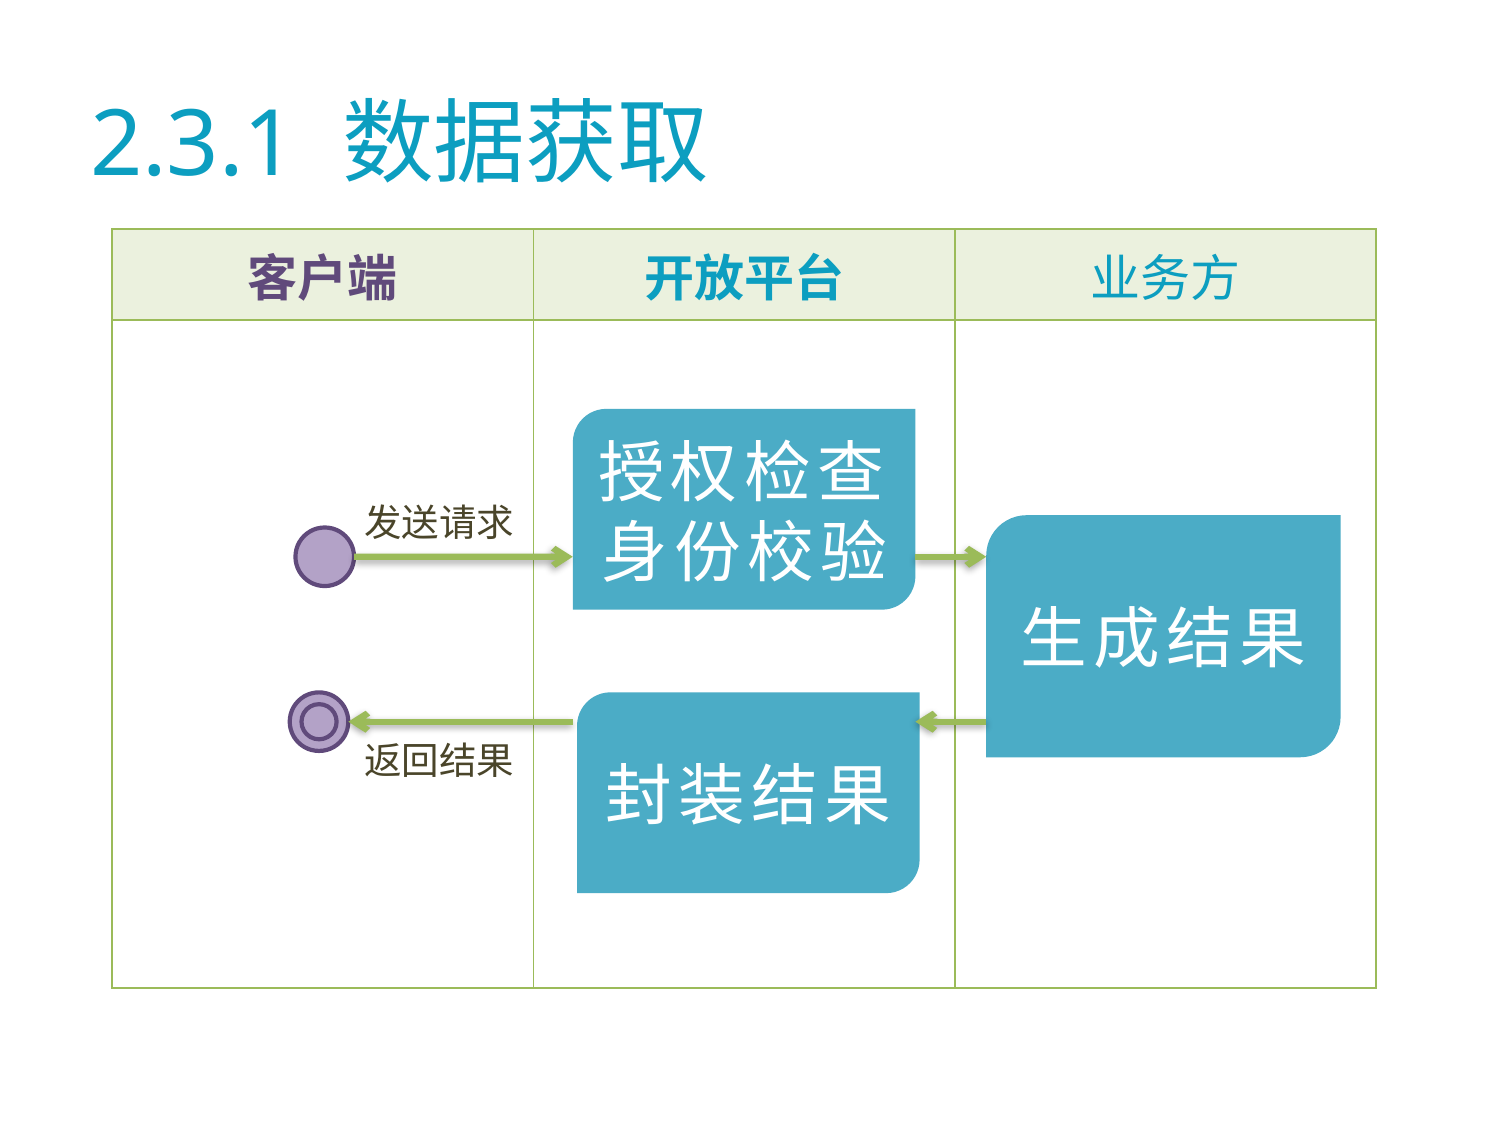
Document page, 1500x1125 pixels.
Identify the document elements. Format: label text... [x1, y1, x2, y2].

text_box 生成结果 [984, 513, 1343, 760]
table_cell [113, 321, 533, 987]
table_cell [534, 567, 954, 719]
text_box [287, 690, 351, 754]
table_header 业务方 [956, 230, 1375, 319]
text_box [293, 525, 356, 589]
table_cell [534, 731, 954, 987]
title 2.3.1 数据获取 [75, 45, 1425, 233]
text_box 返回结果 [349, 730, 530, 790]
text_box 封装结果 [574, 690, 922, 896]
table_cell [956, 321, 1375, 987]
table_header 客户端 [113, 230, 533, 319]
text_box 授权检查身份校验 [570, 406, 918, 612]
table_cell [534, 321, 954, 553]
table_header 开放平台 [534, 230, 954, 319]
text_box [299, 702, 339, 742]
text_box 发送请求 [349, 491, 530, 552]
